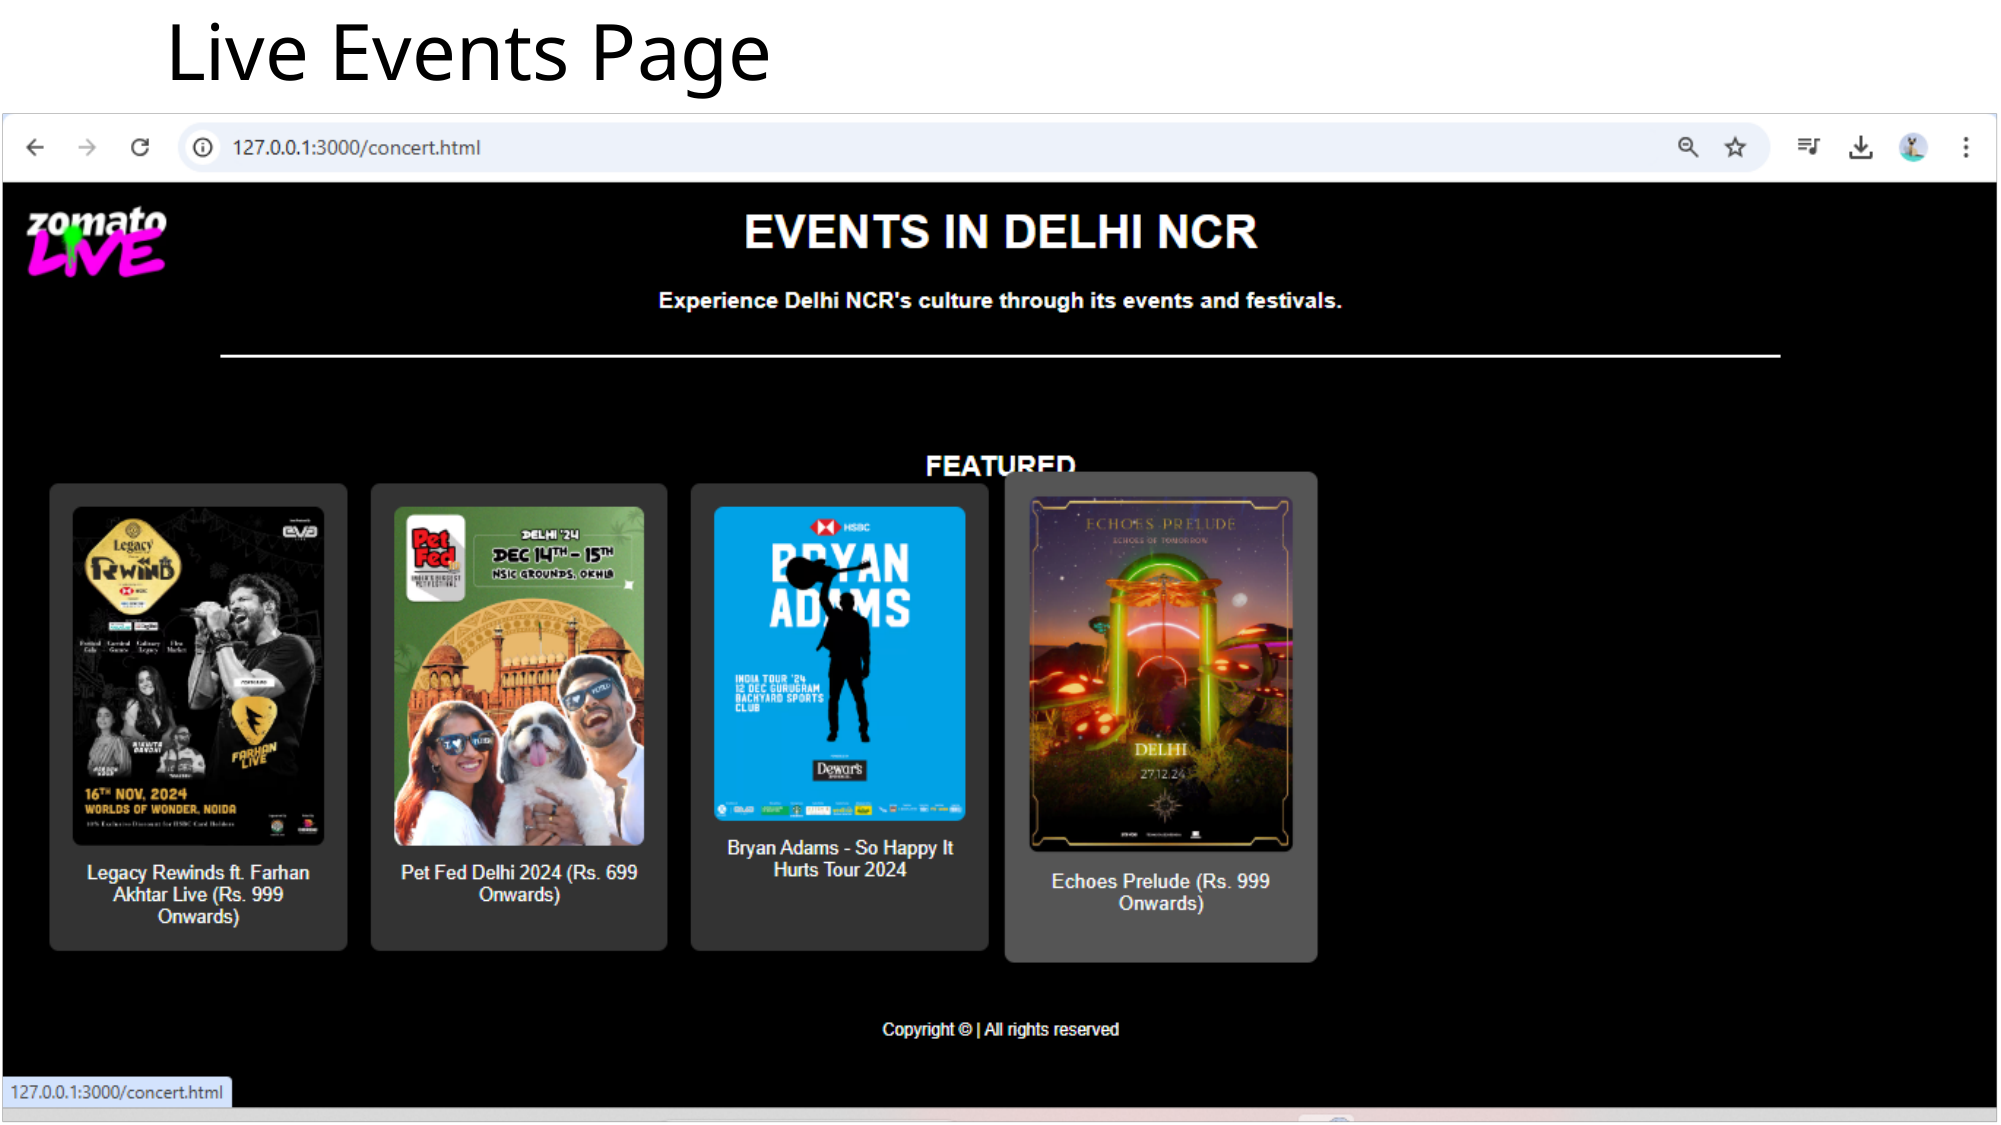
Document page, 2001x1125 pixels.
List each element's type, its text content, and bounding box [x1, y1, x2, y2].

picture [0, 111, 2000, 1125]
title Live Events Page [150, 5, 1544, 105]
